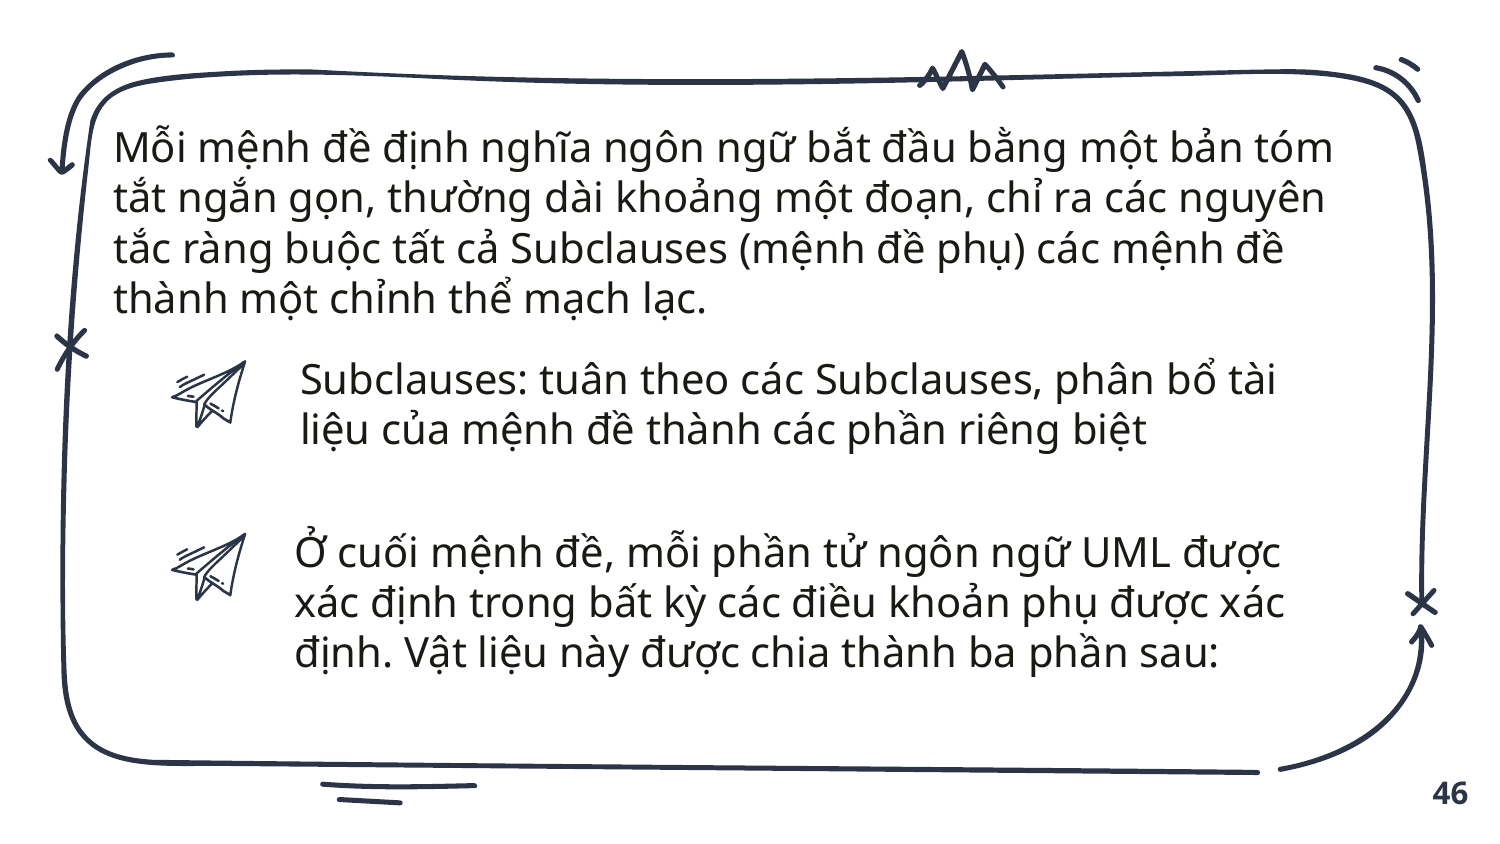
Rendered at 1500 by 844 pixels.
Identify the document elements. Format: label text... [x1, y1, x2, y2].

text_box Ở cuối mệnh đề, mỗi phần tử ngôn ngữ UML được xác định trong bất kỳ các điều khoản phụ được xác định. Vật liệu này được chia thành ba phần sau: [279, 517, 1337, 683]
text_box [170, 532, 247, 601]
text_box Mỗi mệnh đề định nghĩa ngôn ngữ bắt đầu bằng một bản tóm tắt ngắn gọn, thường dài khoảng một đoạn, chỉ ra các nguyên tắc ràng buộc tất cả Subclauses (mệnh đề phụ) các mệnh đề thành một chỉnh thể mạch lạc. [98, 113, 1402, 329]
text_box Subclauses: tuân theo các Subclauses, phân bổ tài liệu của mệnh đề thành các phần riêng biệt [285, 345, 1367, 460]
slide_number 46 [1378, 769, 1469, 820]
text_box [170, 360, 247, 429]
